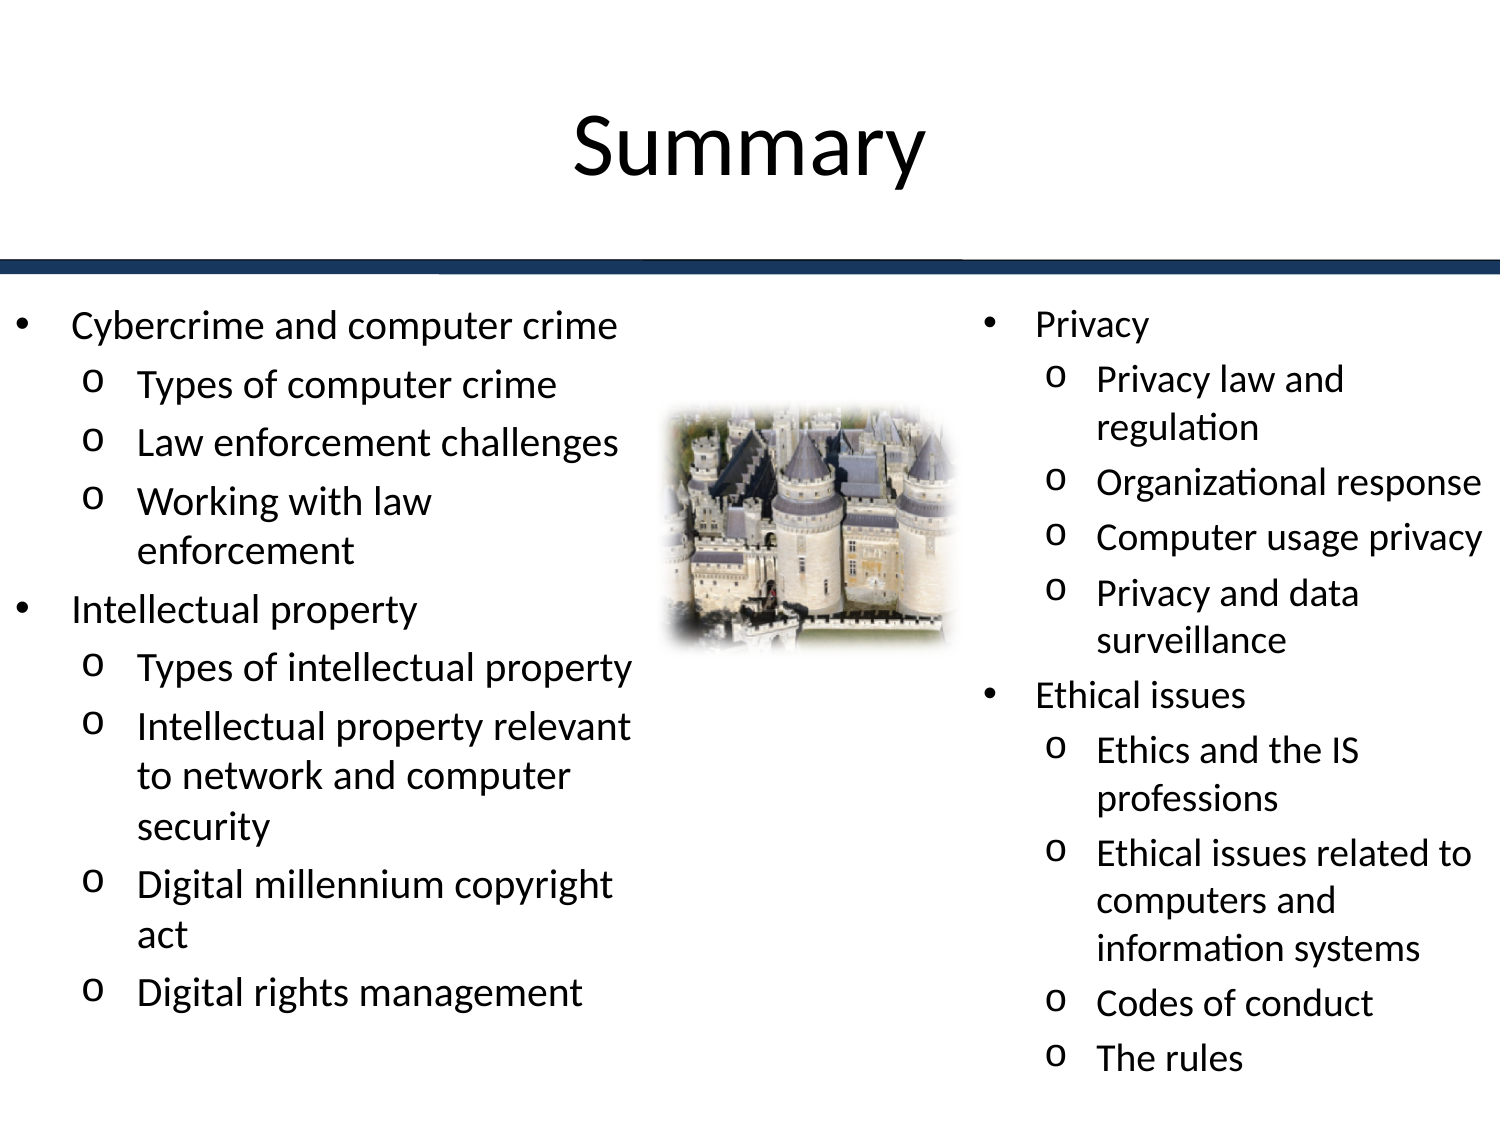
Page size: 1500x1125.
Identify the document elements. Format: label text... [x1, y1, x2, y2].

list Cybercrime and computer crime Types of computer crime Law enforcement challenges Working with law enforcement Intellectual property Types of intellectual property Intellectual property relevant to network and computer security Digital millennium copyright act Digital rights management [0, 290, 668, 1125]
picture [655, 396, 964, 661]
title Summary [75, 45, 1425, 233]
list Privacy Privacy law and regulation Organizational response Computer usage privacy Privacy and data surveillance Ethical issues Ethics and the IS professions Ethical issues related to computers and information systems Codes of conduct The rules [968, 290, 1500, 1125]
